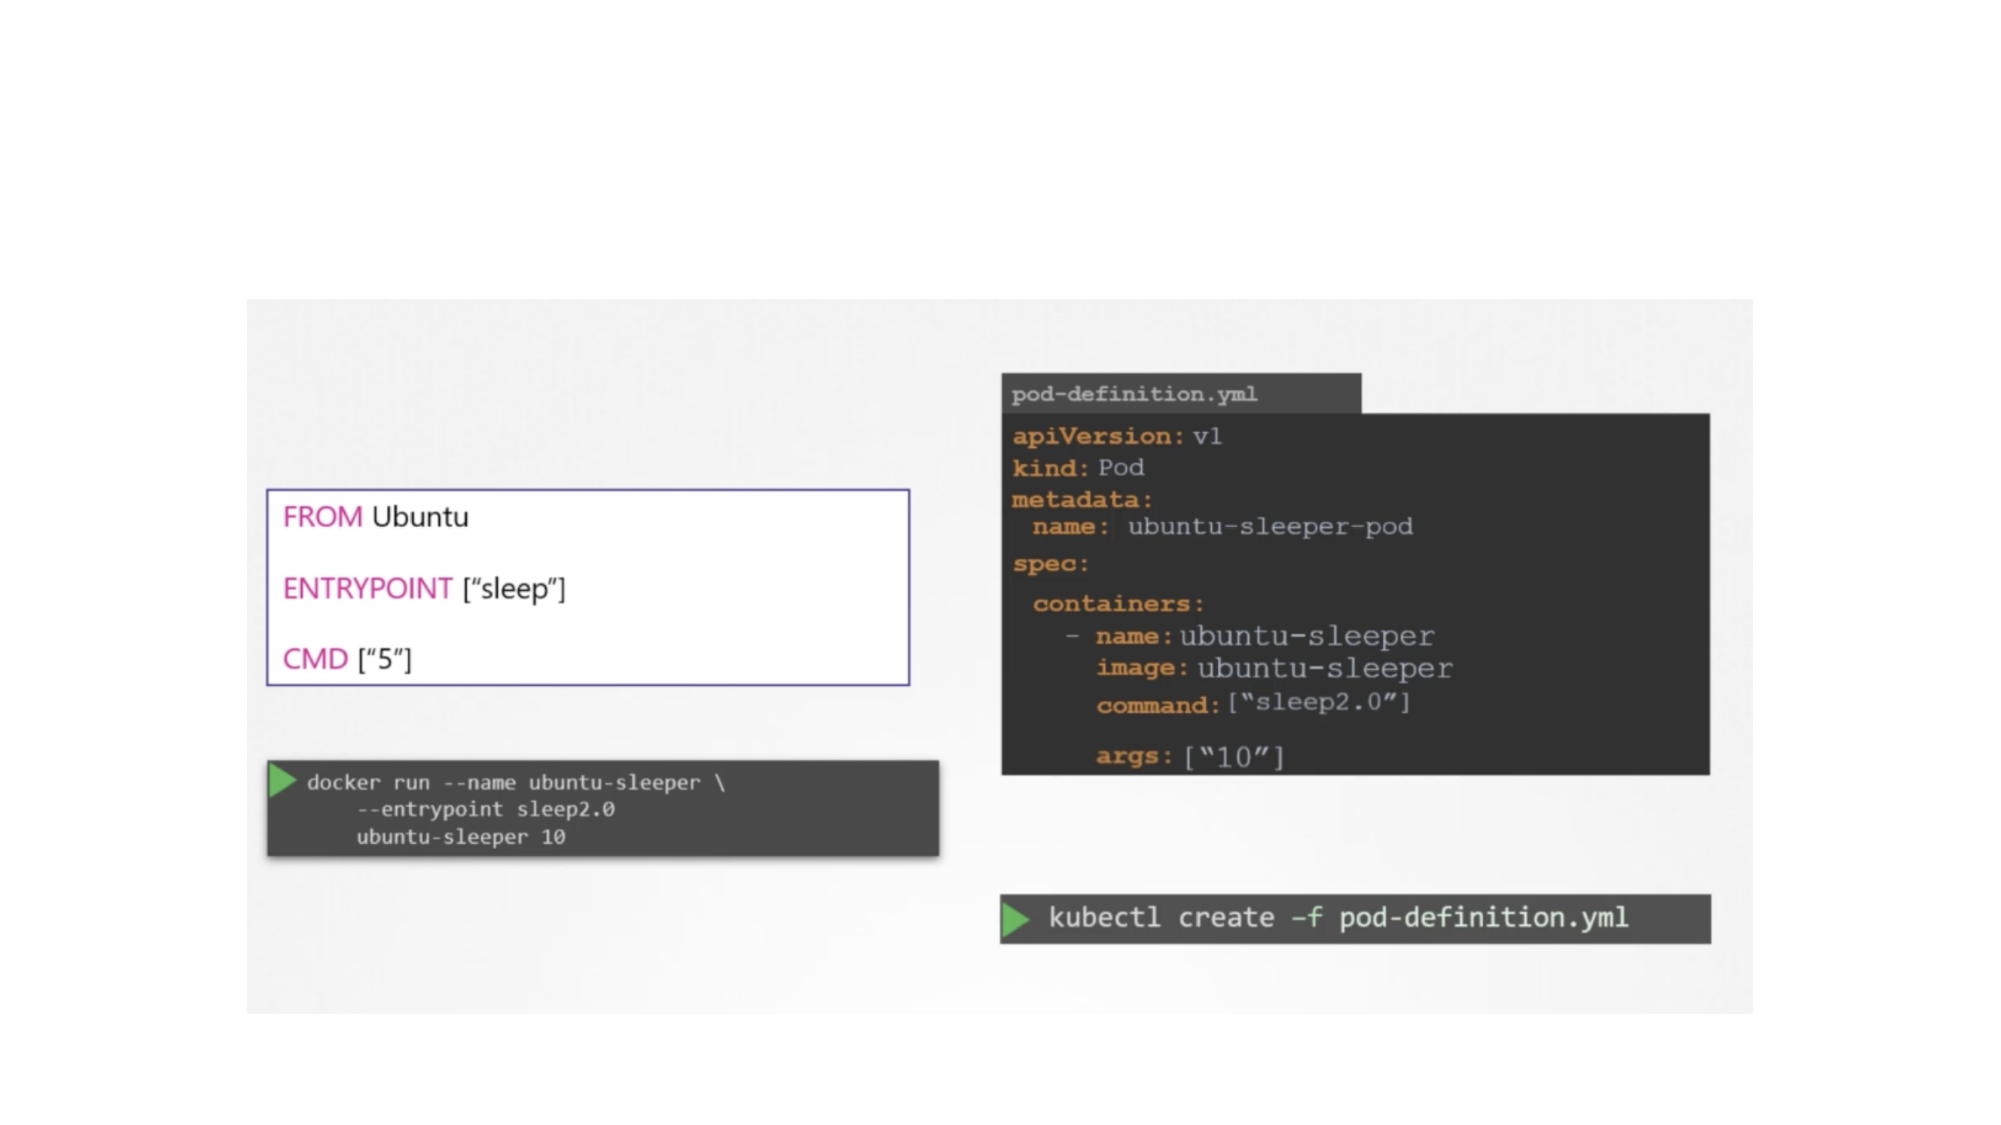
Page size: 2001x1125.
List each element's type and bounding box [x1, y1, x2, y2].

list [247, 299, 1753, 1014]
